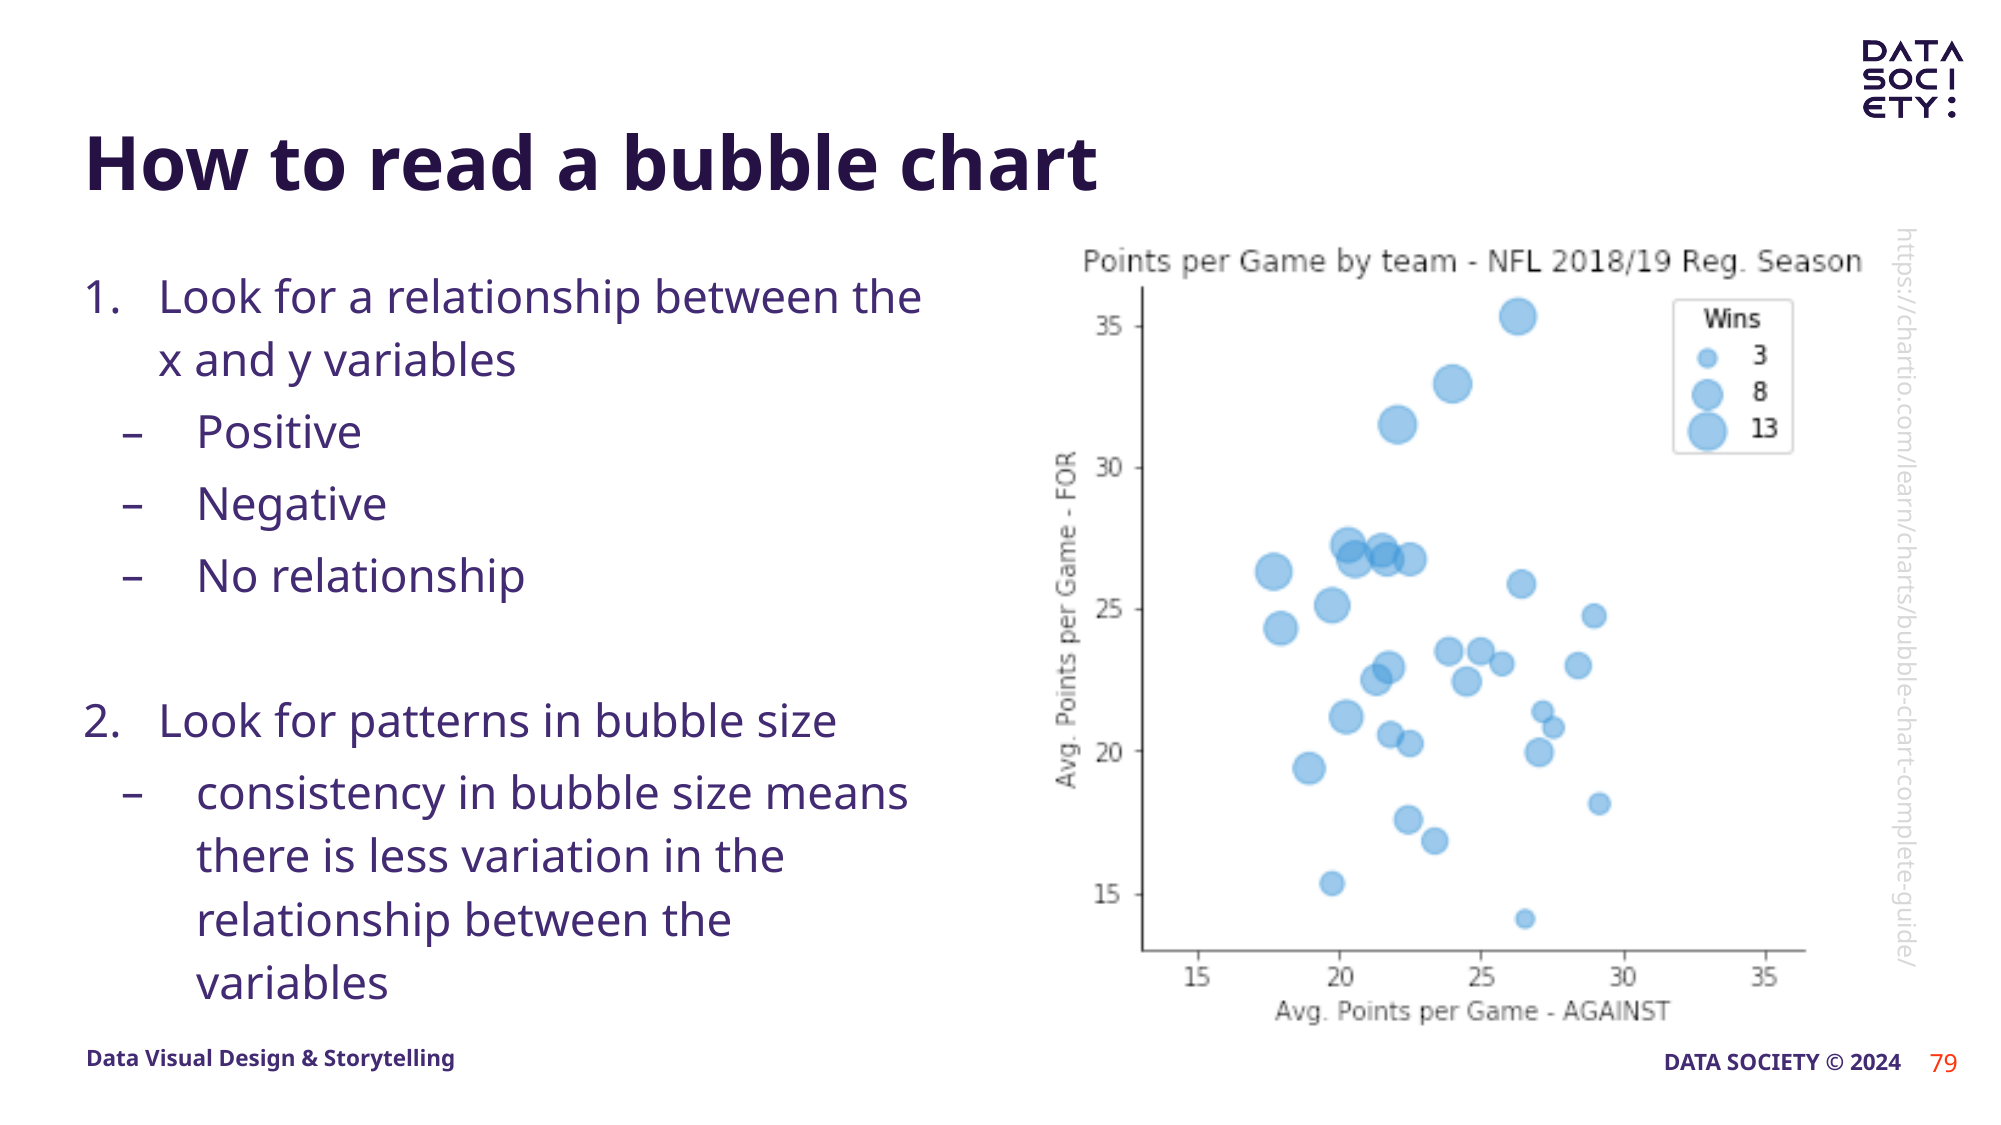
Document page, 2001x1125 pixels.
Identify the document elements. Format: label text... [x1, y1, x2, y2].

text_box https://chartio.com/learn/charts/bubble-chart-complete-guide/ [1885, 212, 1931, 1048]
picture [1863, 40, 1964, 118]
picture [1042, 231, 1880, 1043]
list Look for a relationship between the x and y variables Positive Negative No relationship Look for patterns in bubble size consistency in bubble size means there is less variation in the relationship between the variables [68, 252, 943, 1000]
title How to read a bubble chart [68, 87, 1932, 213]
slide_number 79 [1853, 1033, 1974, 1097]
